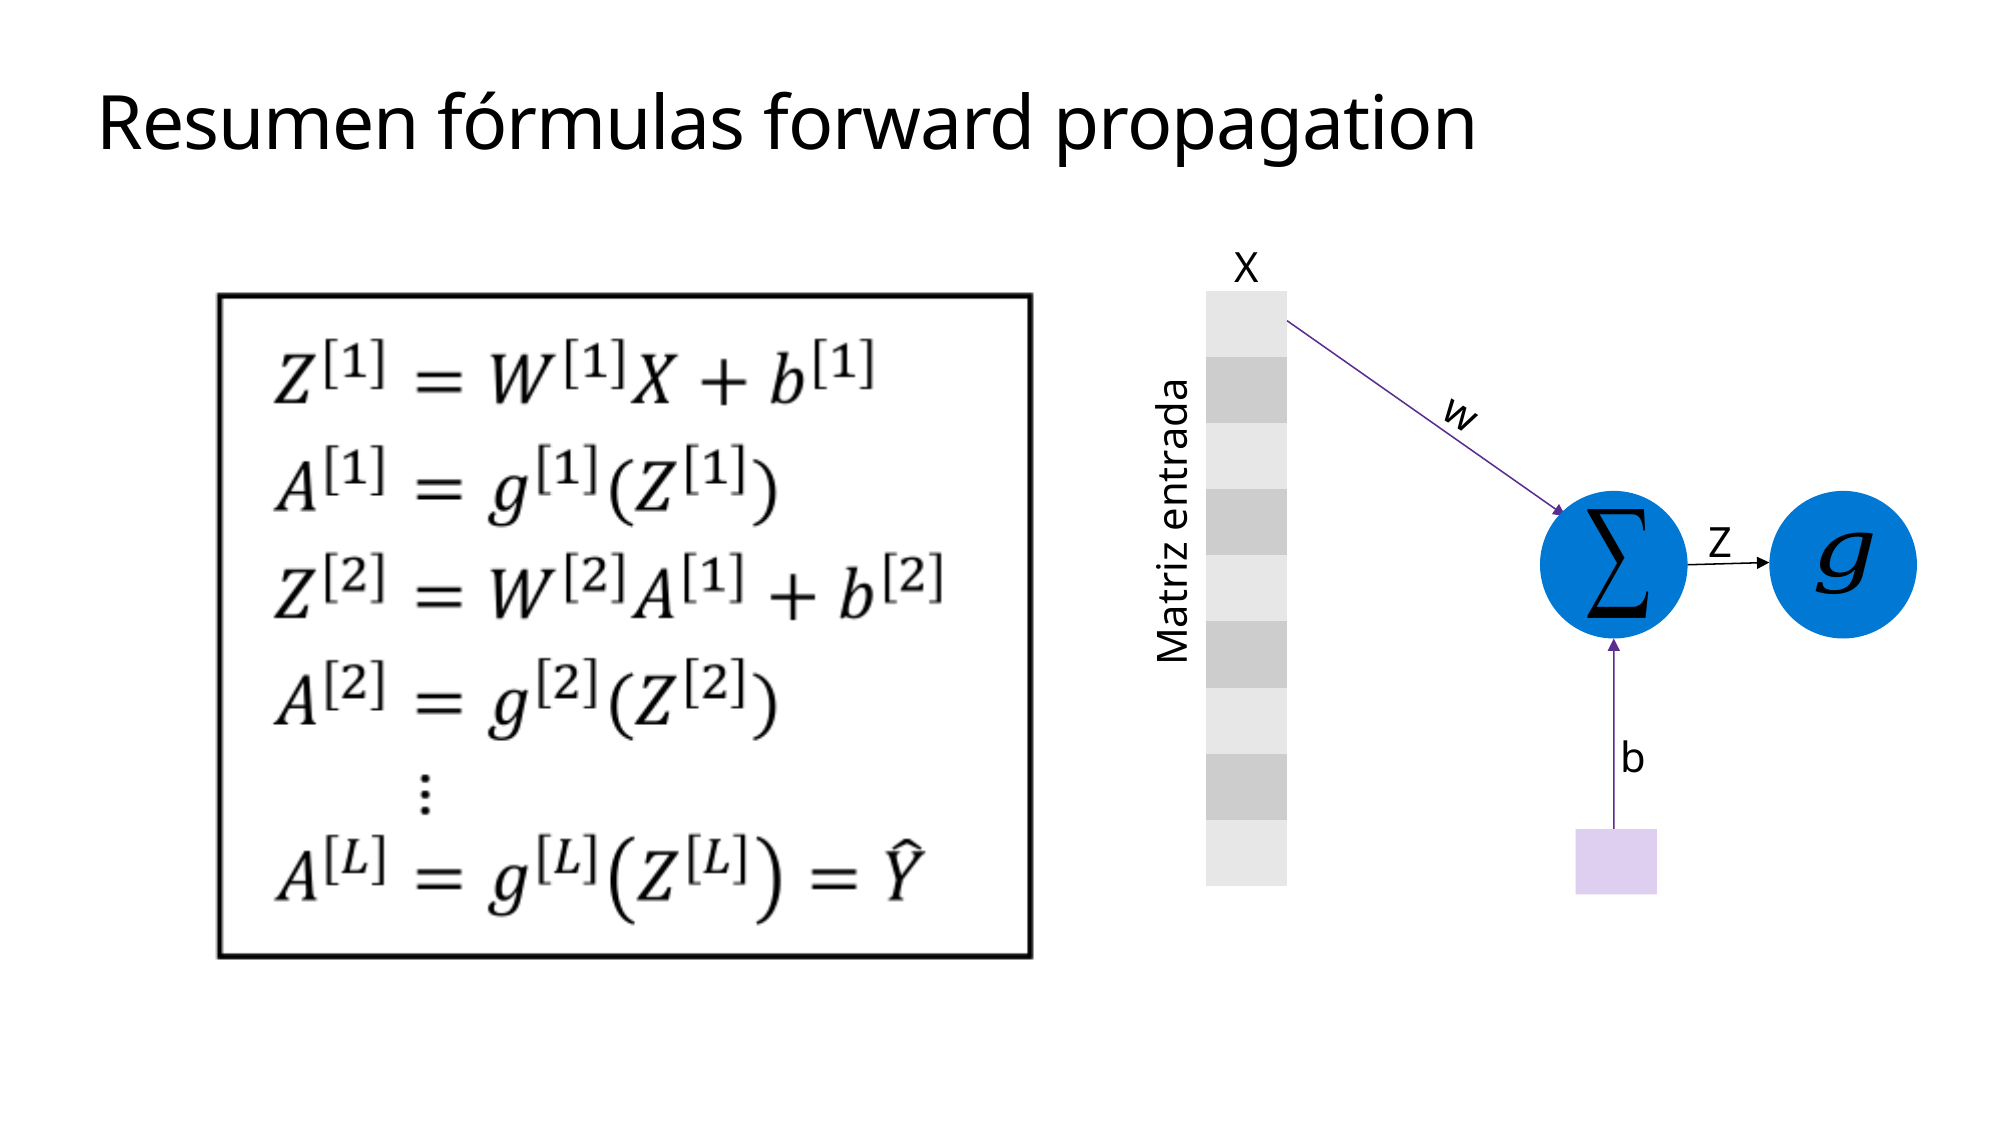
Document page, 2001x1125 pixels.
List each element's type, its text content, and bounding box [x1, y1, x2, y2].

table_cell [1206, 357, 1286, 423]
text_box [1769, 490, 1917, 639]
table_cell [1206, 423, 1286, 489]
table_cell [1206, 489, 1287, 555]
text_box [1539, 490, 1688, 639]
table_cell [1206, 621, 1287, 688]
text_box b [1620, 730, 1646, 781]
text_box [1286, 320, 1566, 517]
table_cell [1206, 688, 1287, 754]
title Resumen fórmulas forward propagation [96, 75, 1904, 166]
table_header [1206, 291, 1287, 357]
text_box X [1234, 240, 1259, 291]
text_box Z [1708, 516, 1733, 562]
table_cell [1206, 820, 1287, 886]
table_cell [1206, 555, 1287, 621]
picture [189, 265, 1059, 986]
text_box Matriz entrada [1145, 377, 1196, 666]
text_box [1575, 828, 1658, 895]
table_cell [1206, 754, 1287, 820]
